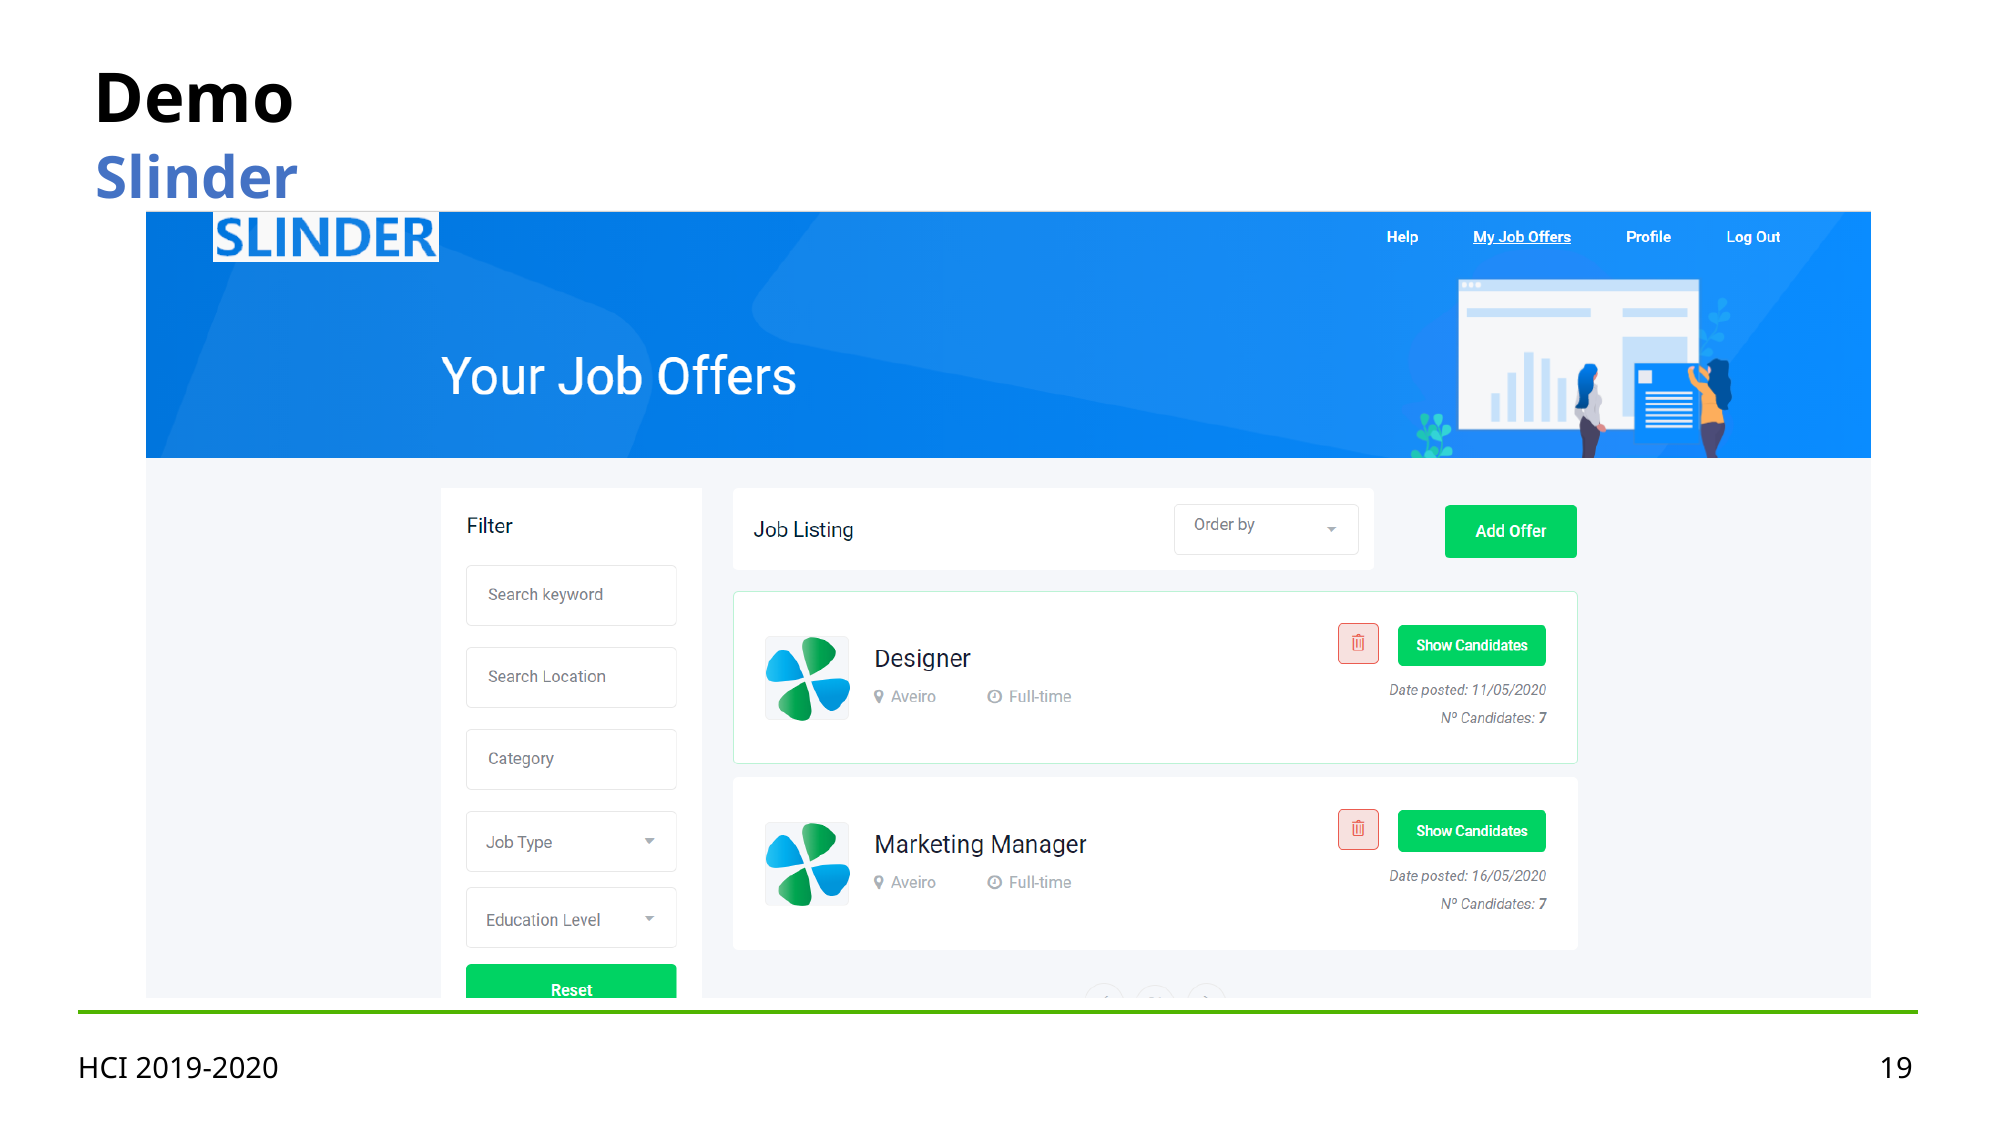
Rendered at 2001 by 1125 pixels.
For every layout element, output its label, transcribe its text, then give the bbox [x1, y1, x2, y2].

text_box 19 [1807, 1041, 1928, 1093]
text_box Slinder [95, 140, 1922, 281]
text_box HCI 2019-2020 [63, 1041, 502, 1093]
picture [146, 210, 1871, 998]
text_box Demo [78, 54, 1922, 146]
